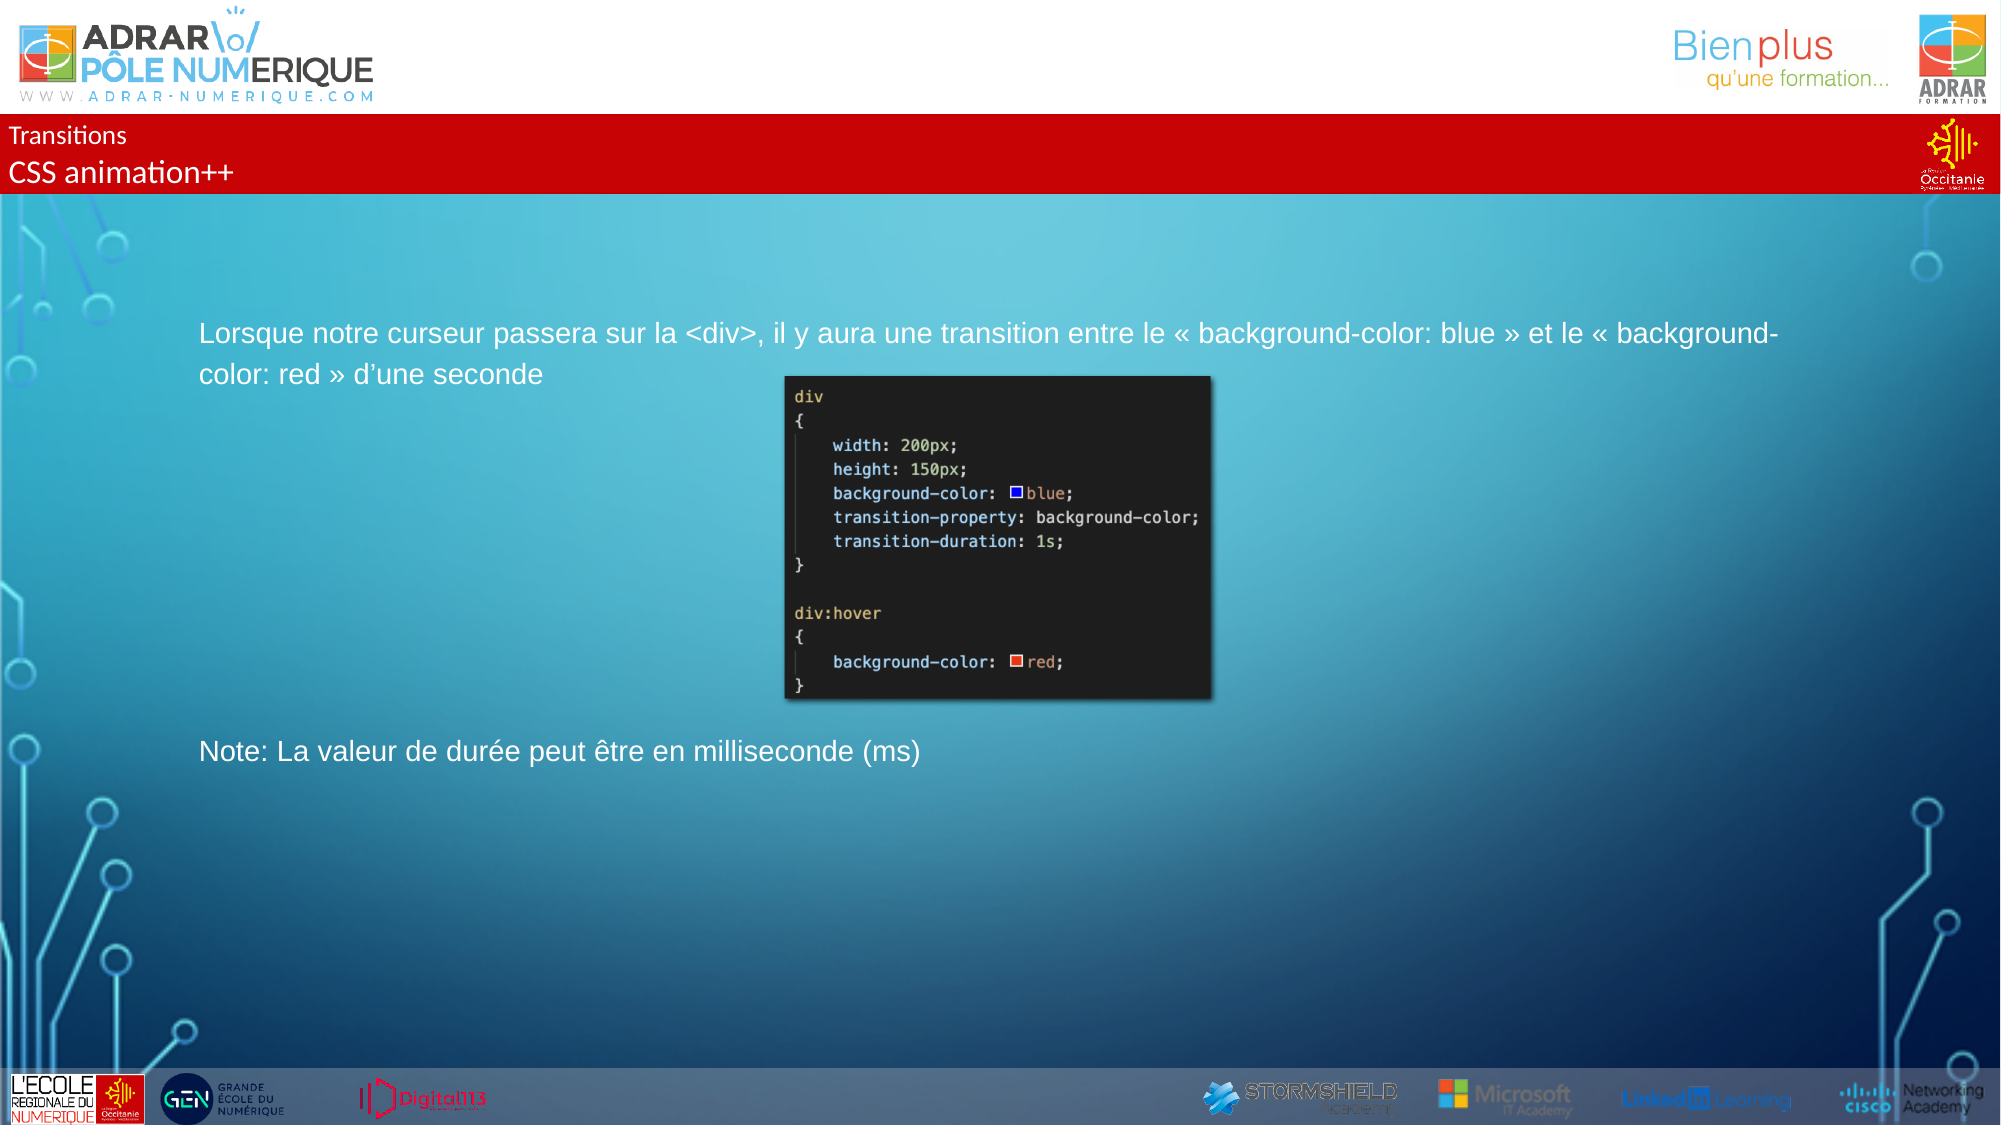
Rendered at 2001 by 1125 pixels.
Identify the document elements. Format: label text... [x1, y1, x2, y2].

picture [10, 1071, 145, 1125]
text_box Transitions CSS animation++ [0, 102, 383, 205]
picture [1916, 11, 1988, 106]
list Lorsque notre curseur passera sur la <div>, il y aura une transition entre le « background-color: blue » et le « background-color: red » d’une seconde Note: La valeur de durée peut être en milliseconde (ms) [183, 299, 1863, 765]
picture [10, 0, 384, 109]
picture [1202, 1076, 1397, 1121]
picture [347, 1076, 498, 1122]
picture [0, 114, 2001, 1125]
picture [1675, 29, 1888, 90]
